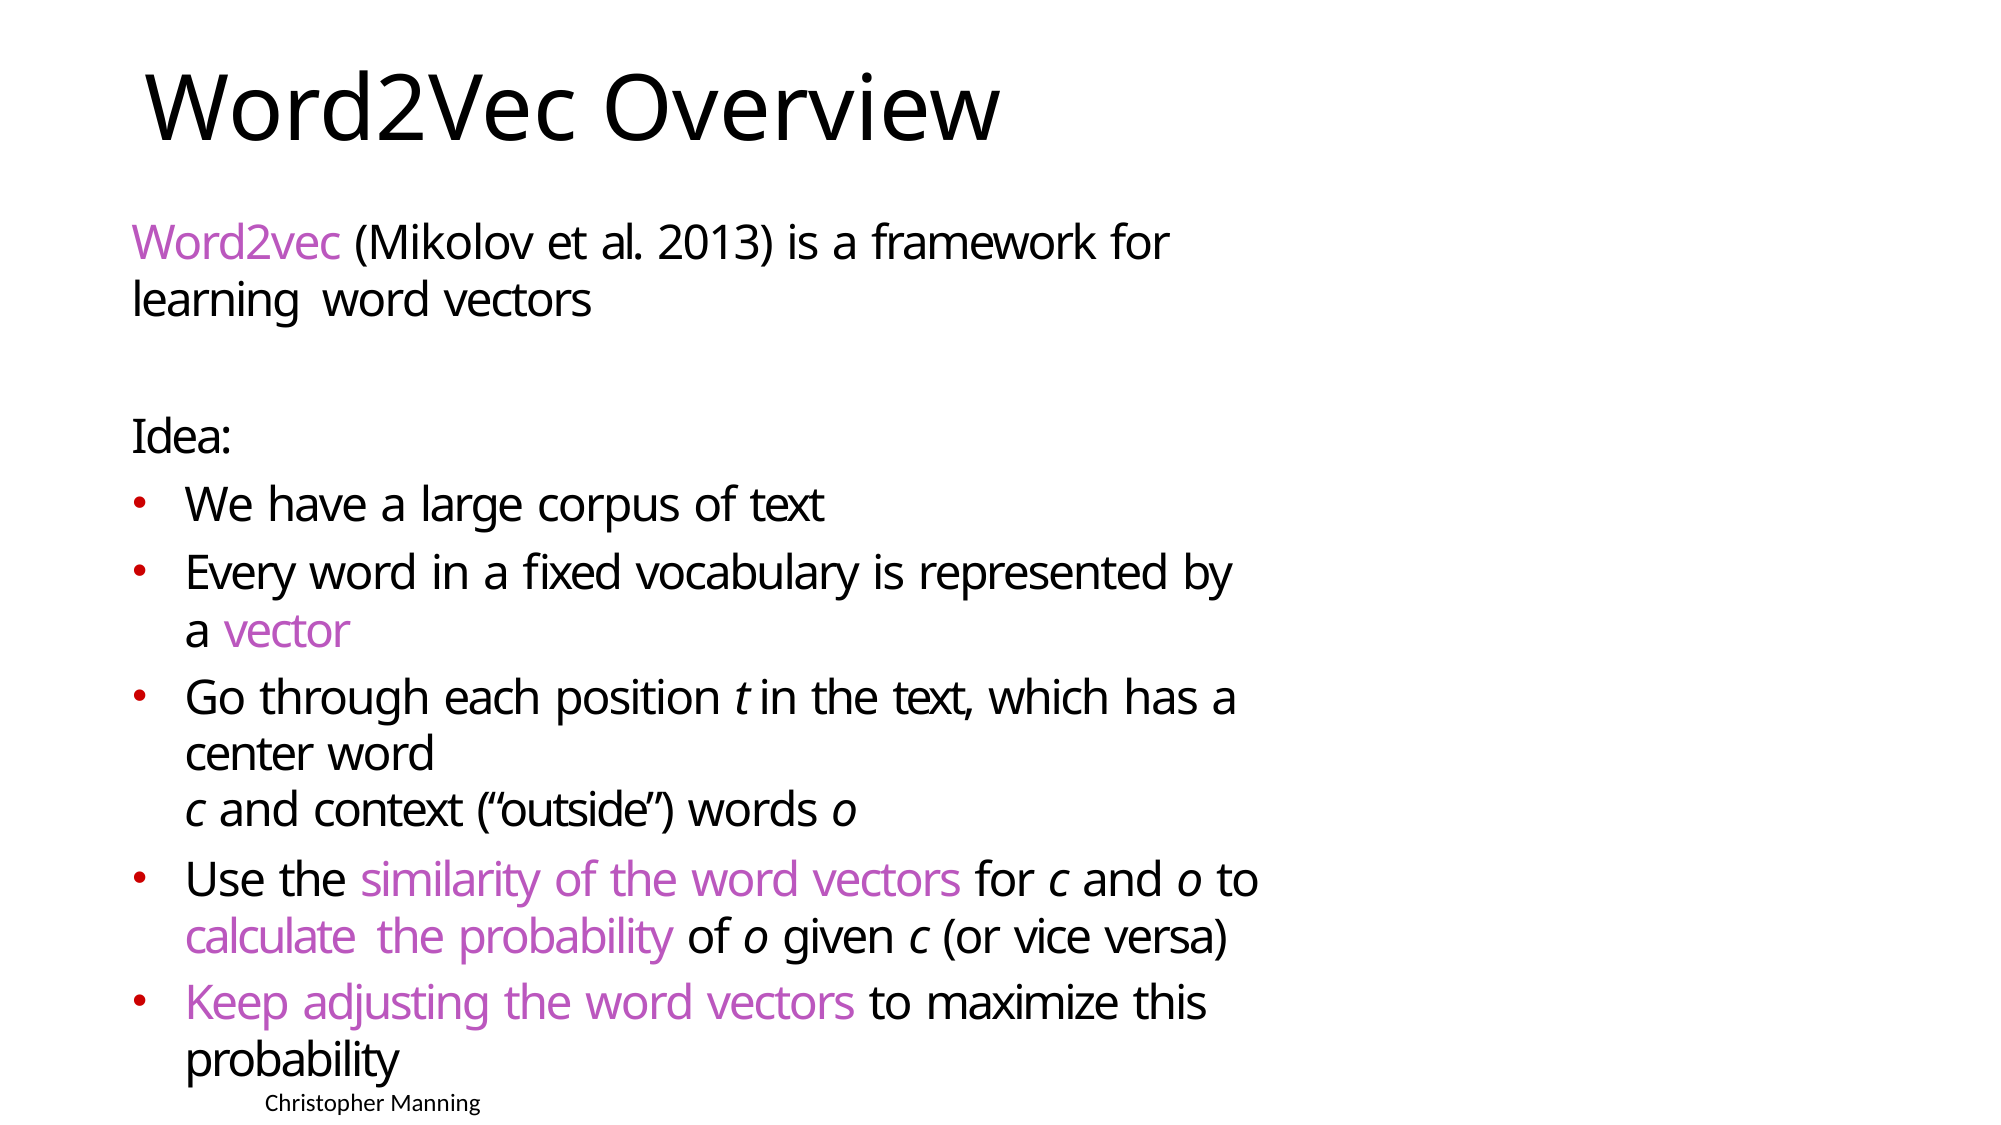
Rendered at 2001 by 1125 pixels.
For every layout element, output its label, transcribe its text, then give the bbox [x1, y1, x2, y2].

title Word2Vec Overview [129, 9, 1187, 208]
text_box Christopher Manning [250, 1079, 497, 1125]
text_box Word2vec (Mikolov et al. 2013) is a framework for learning word vectors Idea: We have a large corpus of text Every word in a fixed vocabulary is represented by a vector Go through each position t in the text, which has a center word c and context (“outside”) words o Use the similarity of the word vectors for c and o to calculate the probability of o given c (or vice versa) Keep adjusting the word vectors to maximize this probability [129, 208, 1394, 1087]
